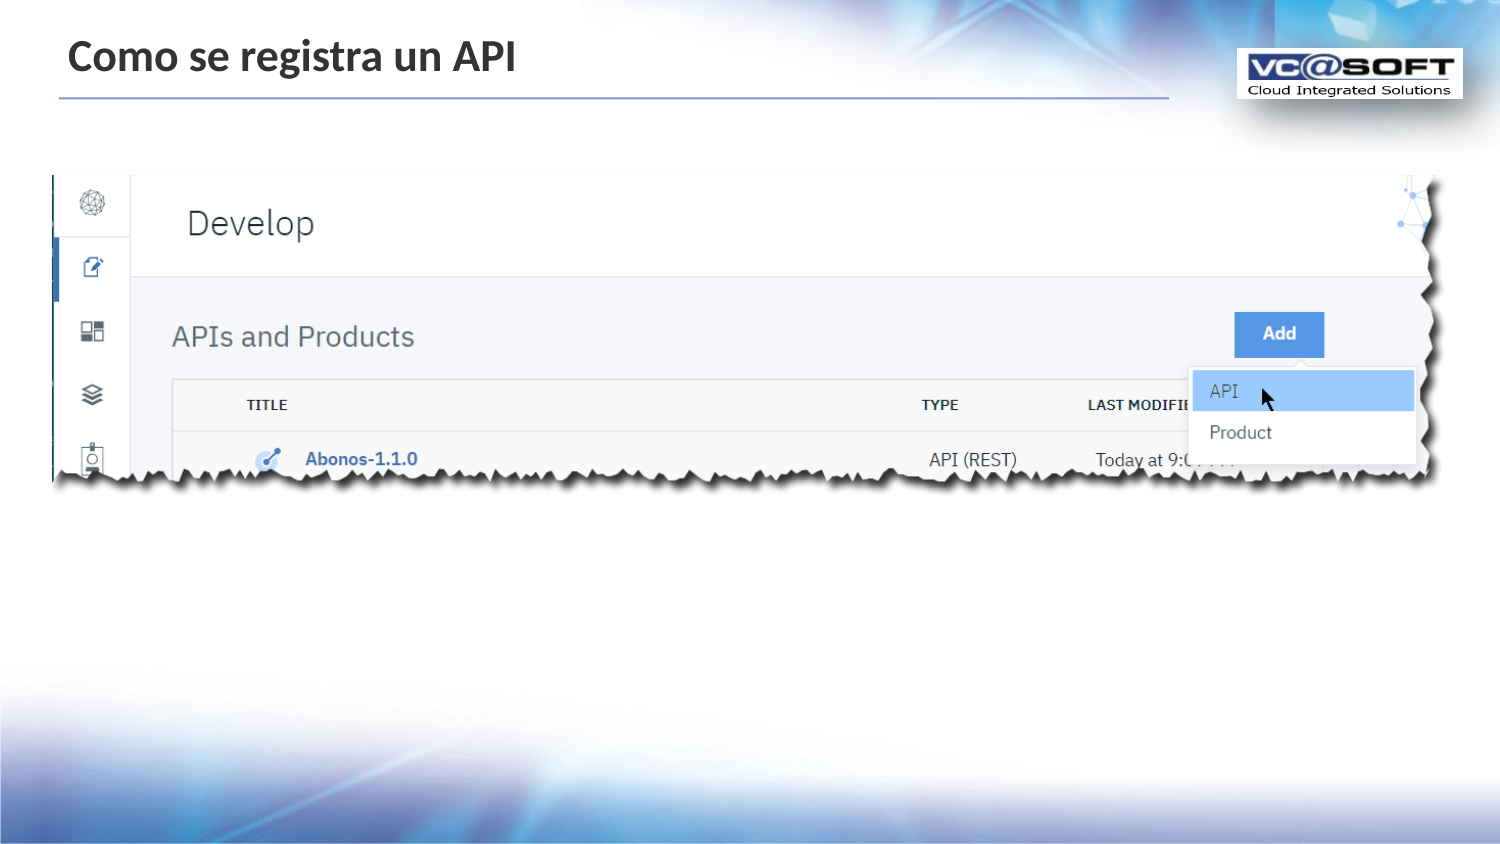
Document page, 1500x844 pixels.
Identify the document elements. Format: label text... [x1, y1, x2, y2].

title Como se registra un API [52, 23, 1190, 83]
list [49, 174, 1450, 501]
picture [579, 0, 1500, 150]
picture [0, 663, 1500, 844]
